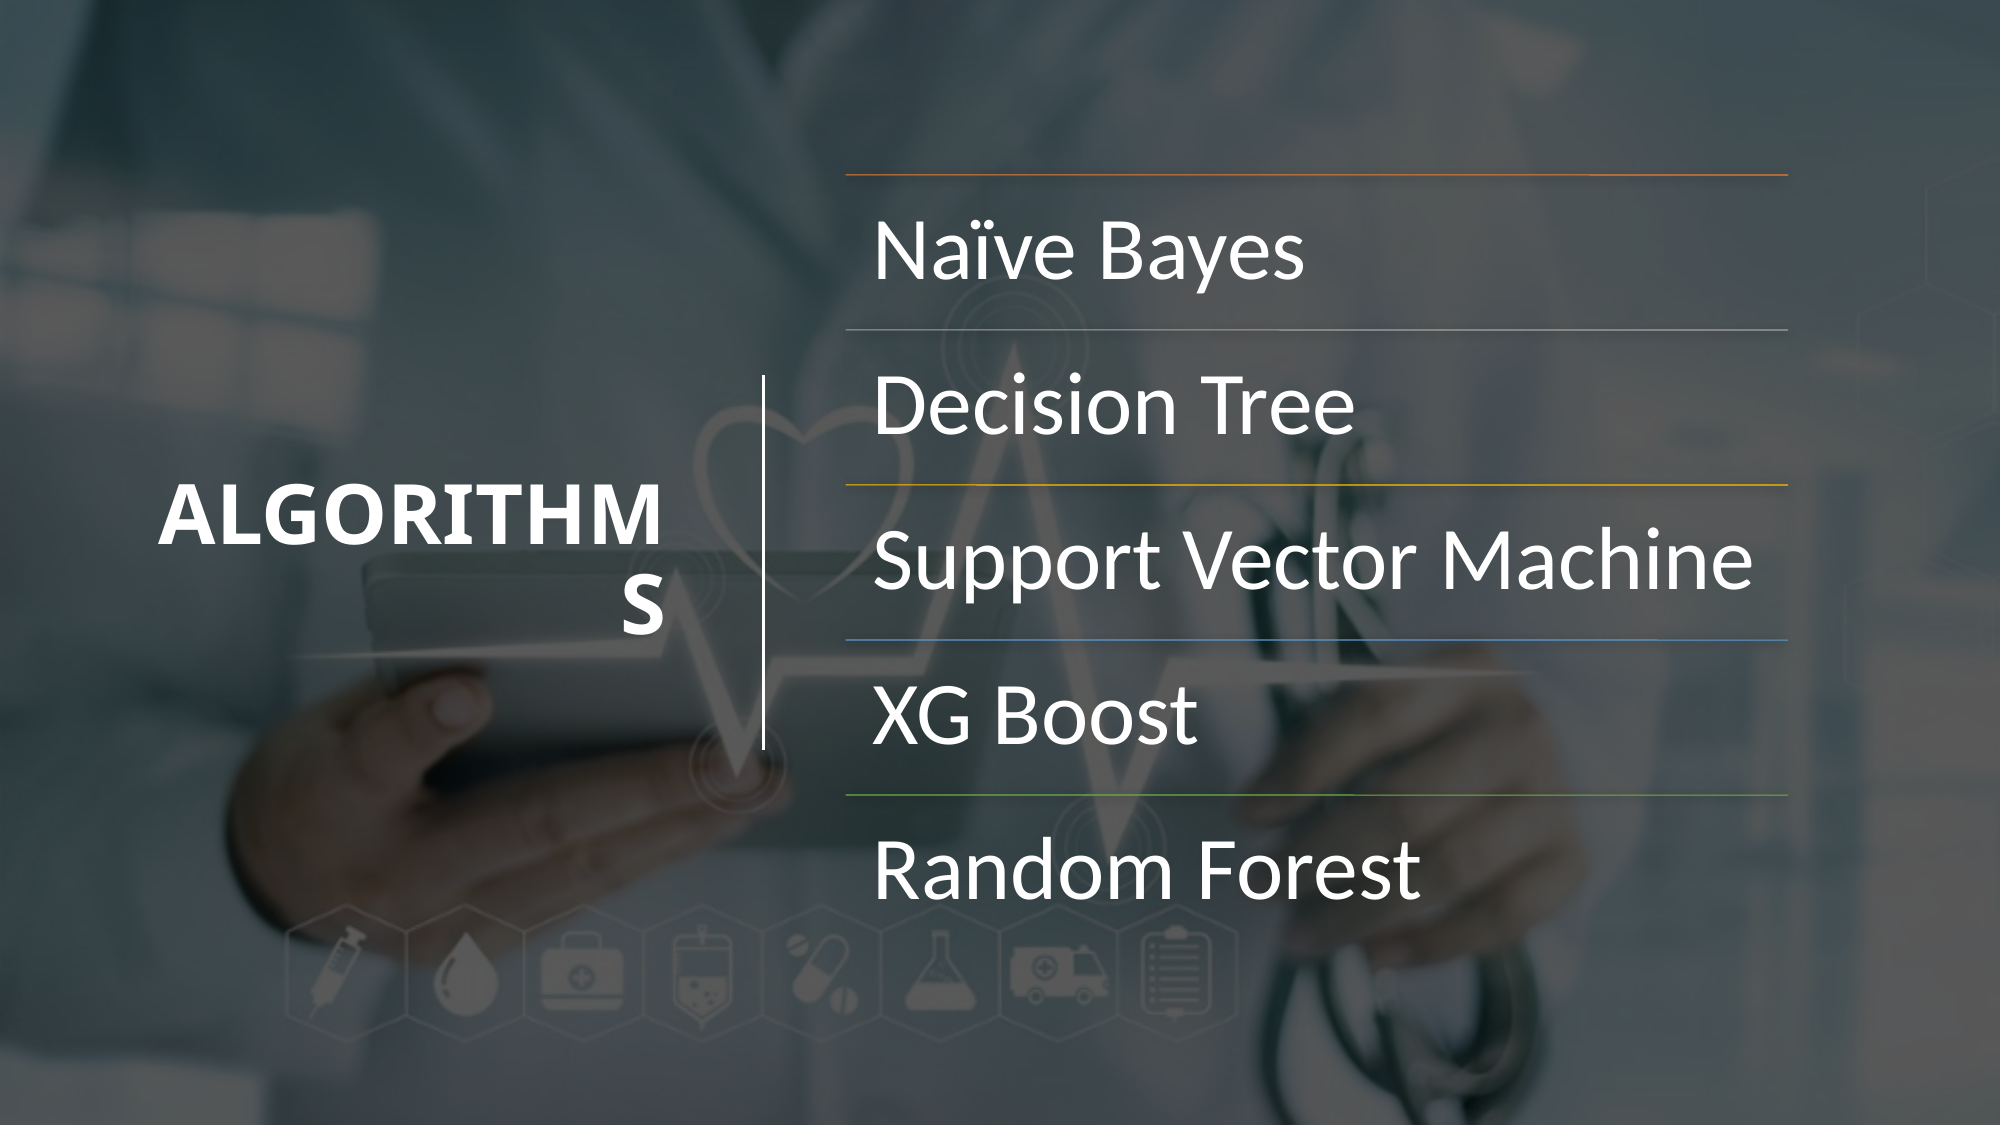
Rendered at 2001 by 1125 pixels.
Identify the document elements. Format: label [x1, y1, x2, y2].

list [845, 174, 1788, 951]
picture [0, 0, 2000, 1125]
